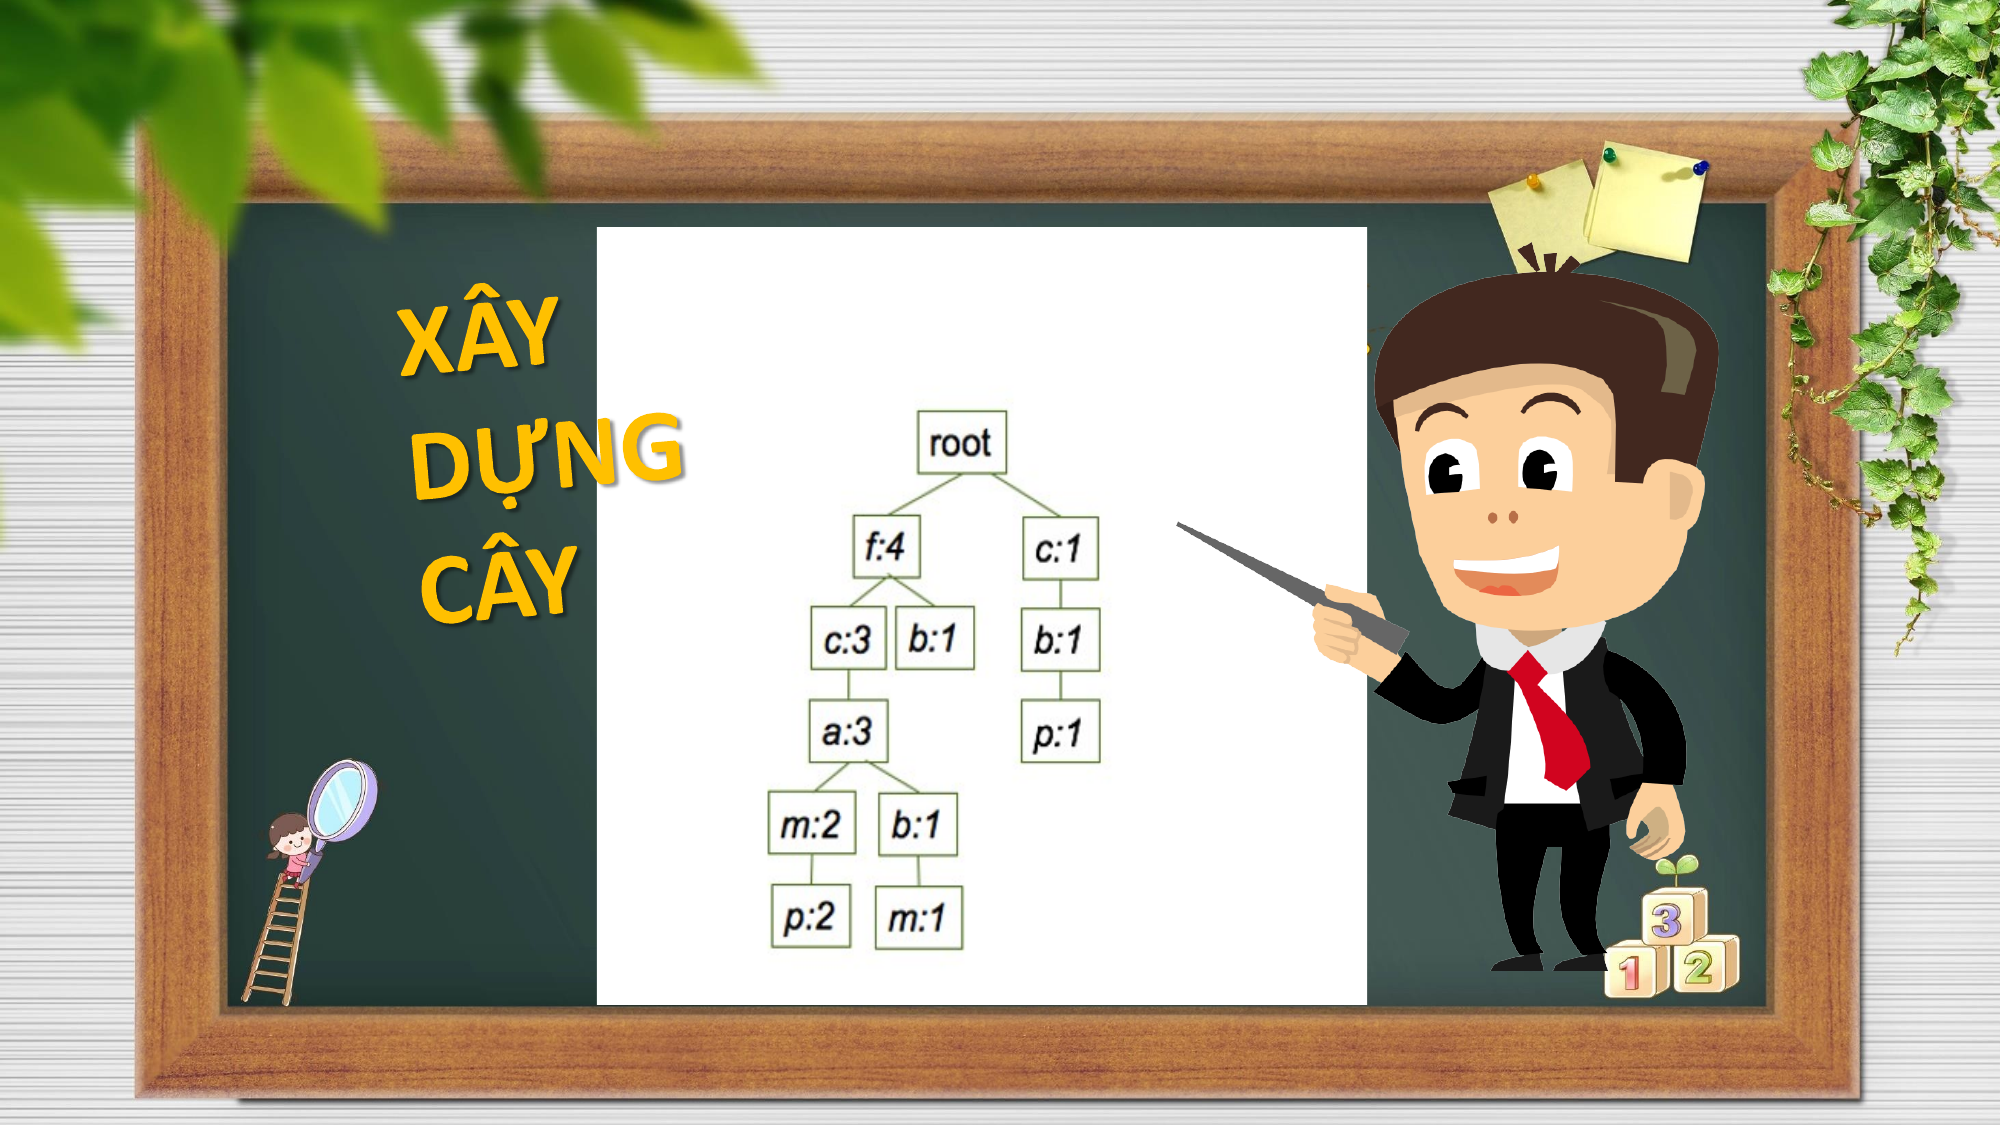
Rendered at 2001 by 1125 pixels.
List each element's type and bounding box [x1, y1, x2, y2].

text_box [0, 0, 2000, 1125]
